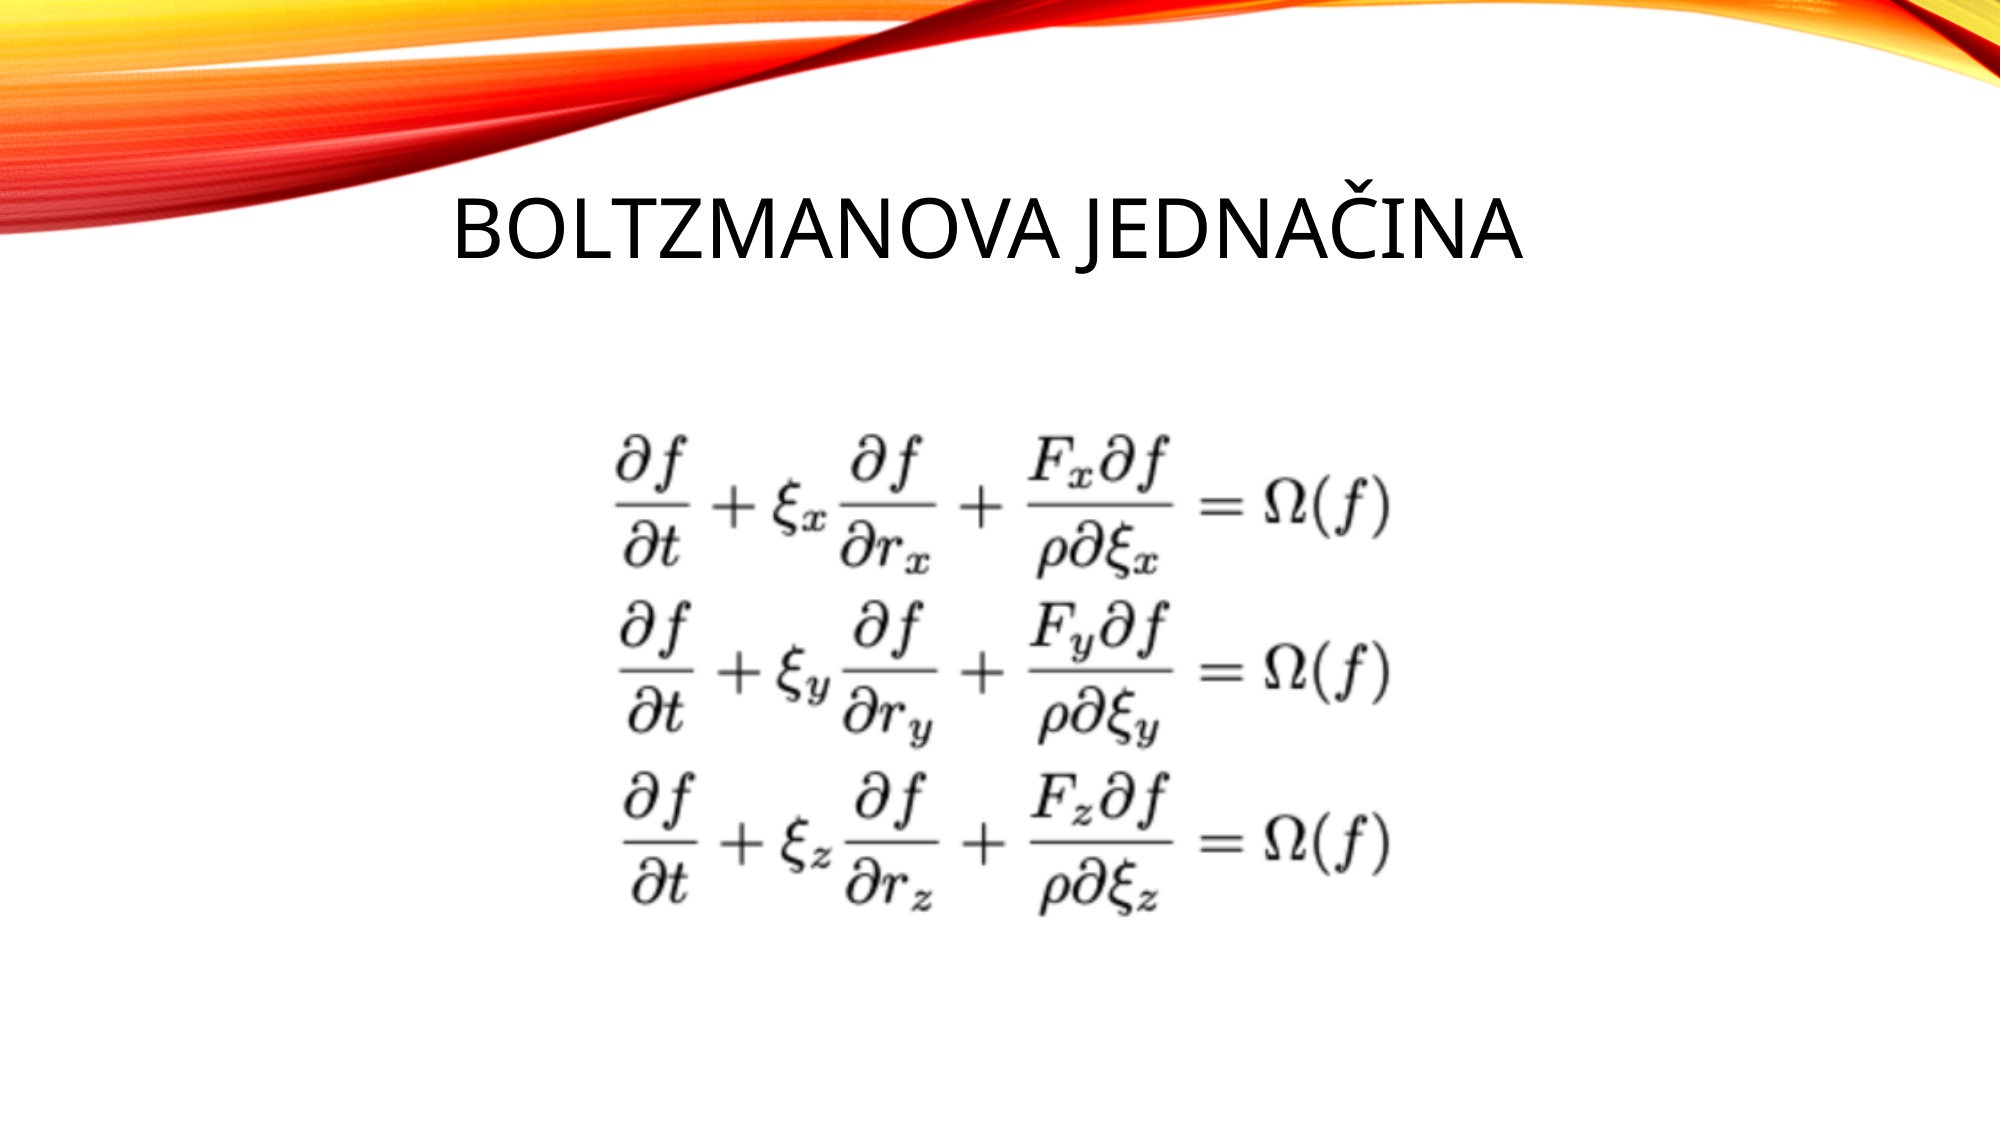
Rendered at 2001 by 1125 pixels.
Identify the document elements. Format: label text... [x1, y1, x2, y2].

picture [0, 0, 2000, 237]
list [209, 401, 1888, 944]
title Boltzmanova jednačina [87, 125, 1888, 338]
